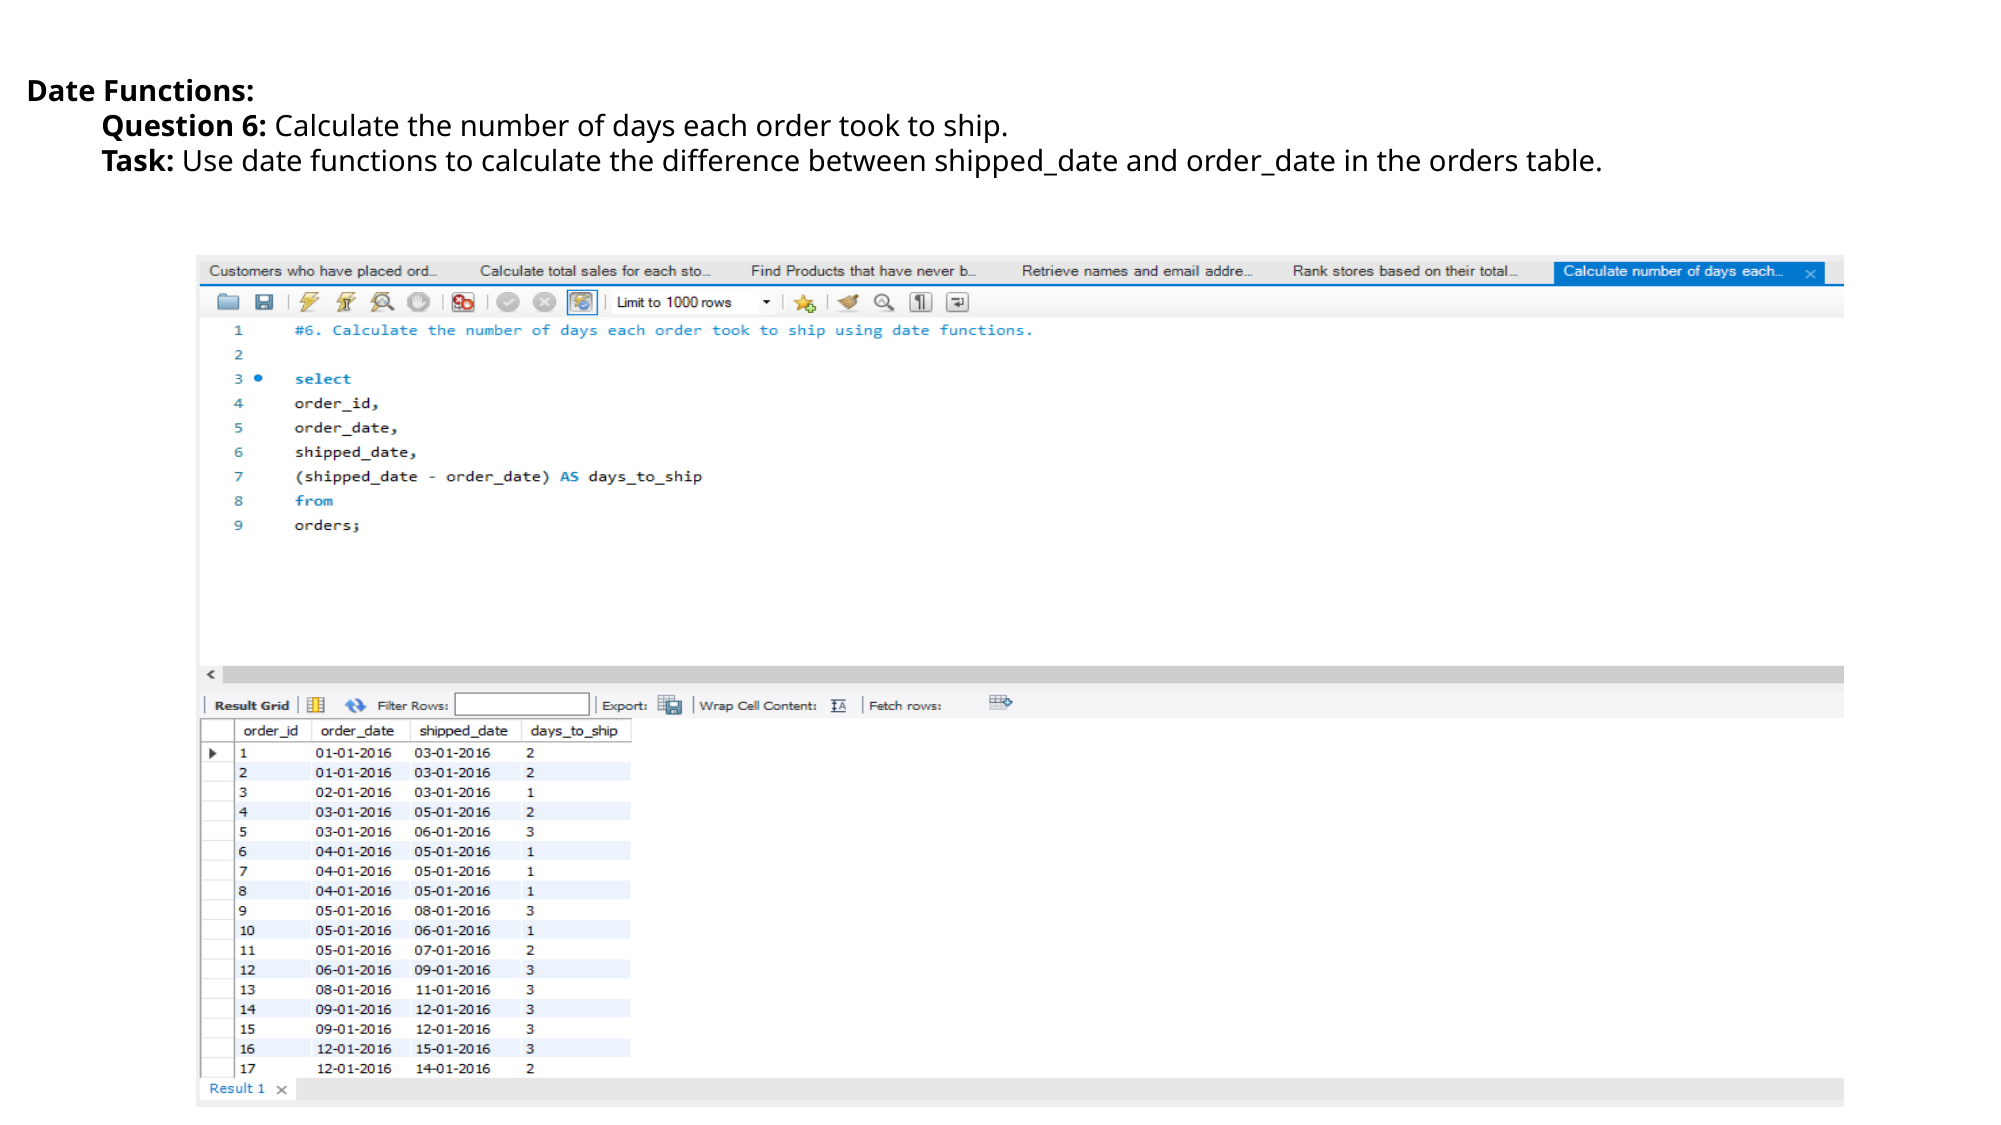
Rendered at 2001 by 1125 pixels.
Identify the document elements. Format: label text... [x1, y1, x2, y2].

picture [196, 255, 1844, 1107]
text_box Date Functions: Question 6: Calculate the number of days each order took to ship. Task: Use date functions to calculate the difference between shipped_date and order_date in the orders table. [11, 64, 1619, 185]
